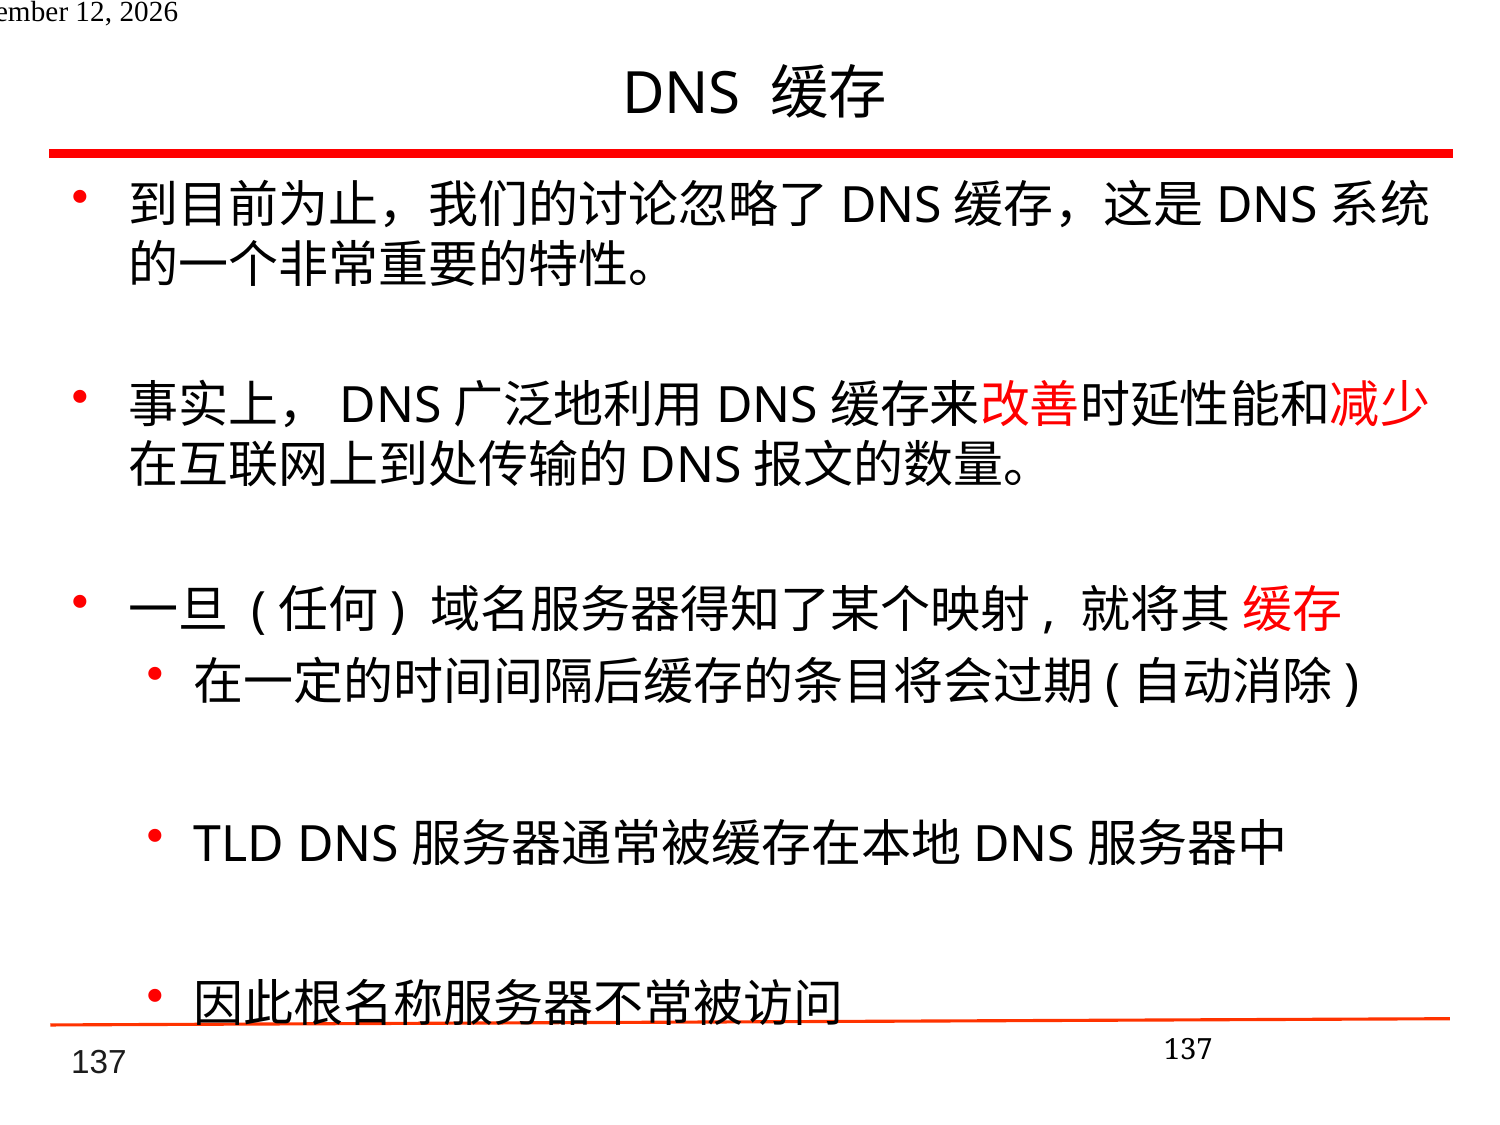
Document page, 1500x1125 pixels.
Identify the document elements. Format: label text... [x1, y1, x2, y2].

footer 137 [950, 1022, 1426, 1099]
list 到目前为止，我们的讨论忽略了DNS缓存，这是DNS系统的一个非常重要的特性。 事实上，DNS广泛地利用DNS缓存来改善时延性能和减少在互联网上到处传输的DNS报文的数量。 一旦 (任何) 域名服务器得知了某个映射, 就将其 缓存 在一定的时间间隔后缓存的条目将会过期(自动消除) TLD DNS服务器通常被缓存在本地DNS服务器中 因此根名称服务器不常被访问 [56, 164, 1458, 1012]
title DNS 缓存 [52, 37, 1457, 143]
